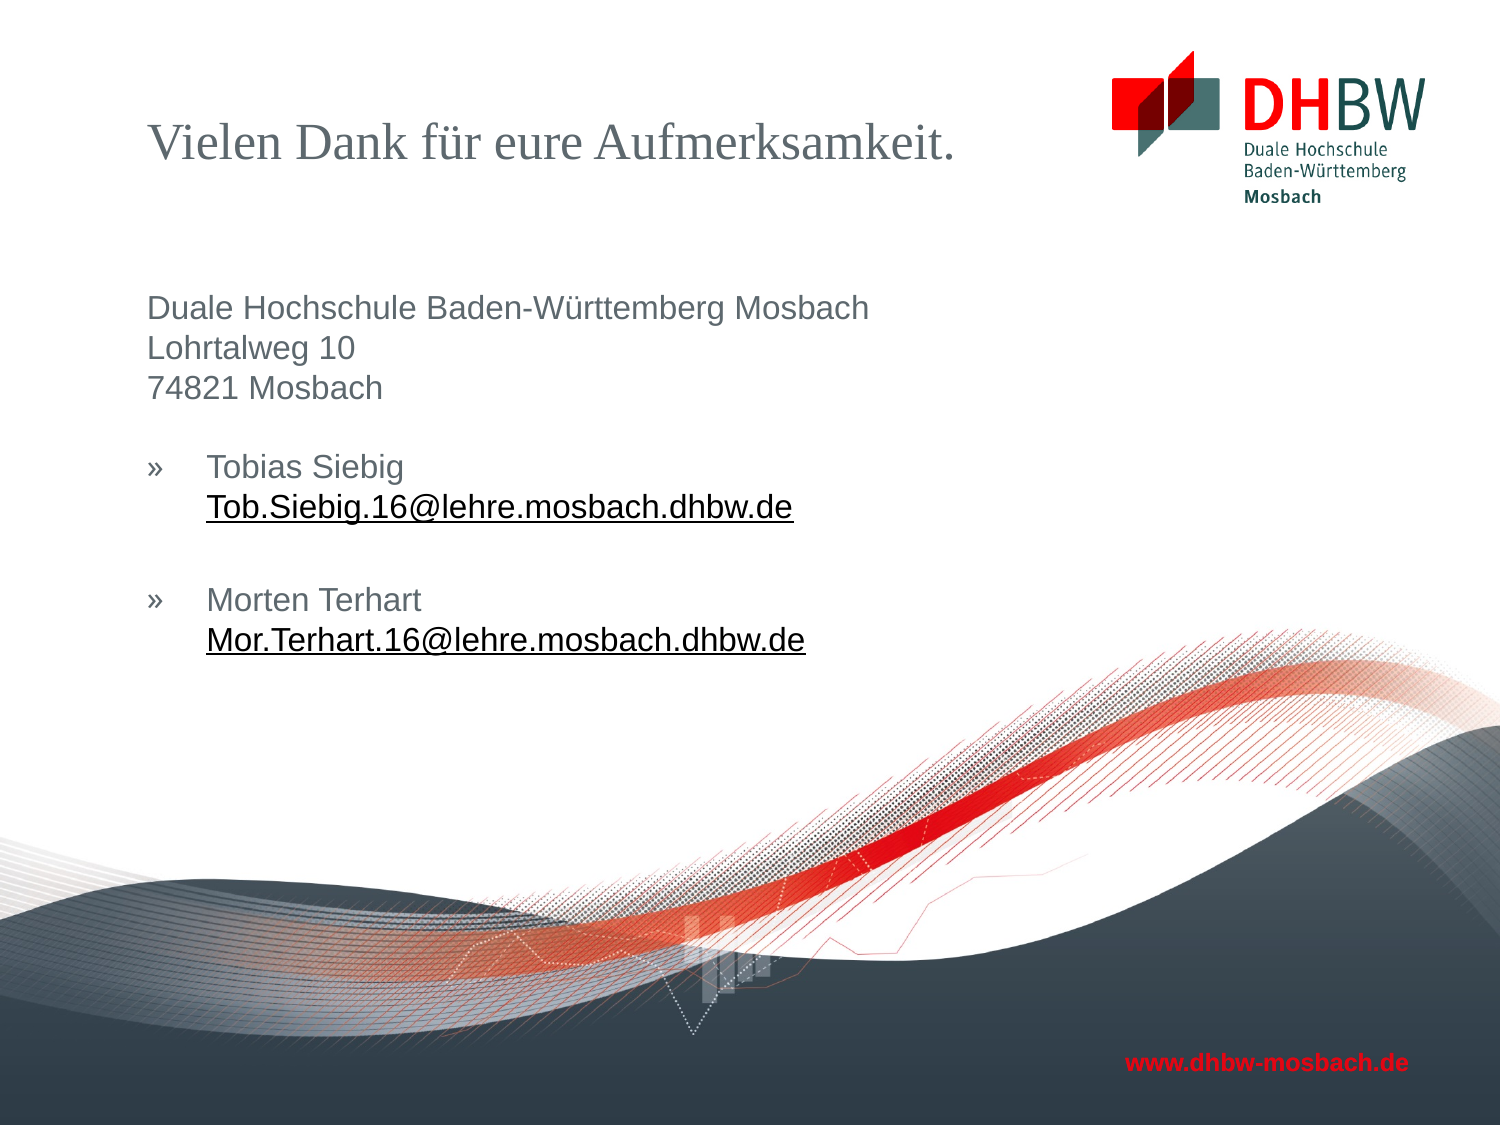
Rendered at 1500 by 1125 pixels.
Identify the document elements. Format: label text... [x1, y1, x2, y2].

title Vielen Dank für eure Aufmerksamkeit. [141, 51, 1109, 170]
list Duale Hochschule Baden-Württemberg Mosbach Lohrtalweg 10 74821 Mosbach Tobias Siebig Tob.Siebig.16@lehre.mosbach.dhbw.de Morten Terhart Mor.Terhart.16@lehre.mosbach.dhbw.de [141, 286, 888, 784]
picture [0, 0, 1500, 1125]
